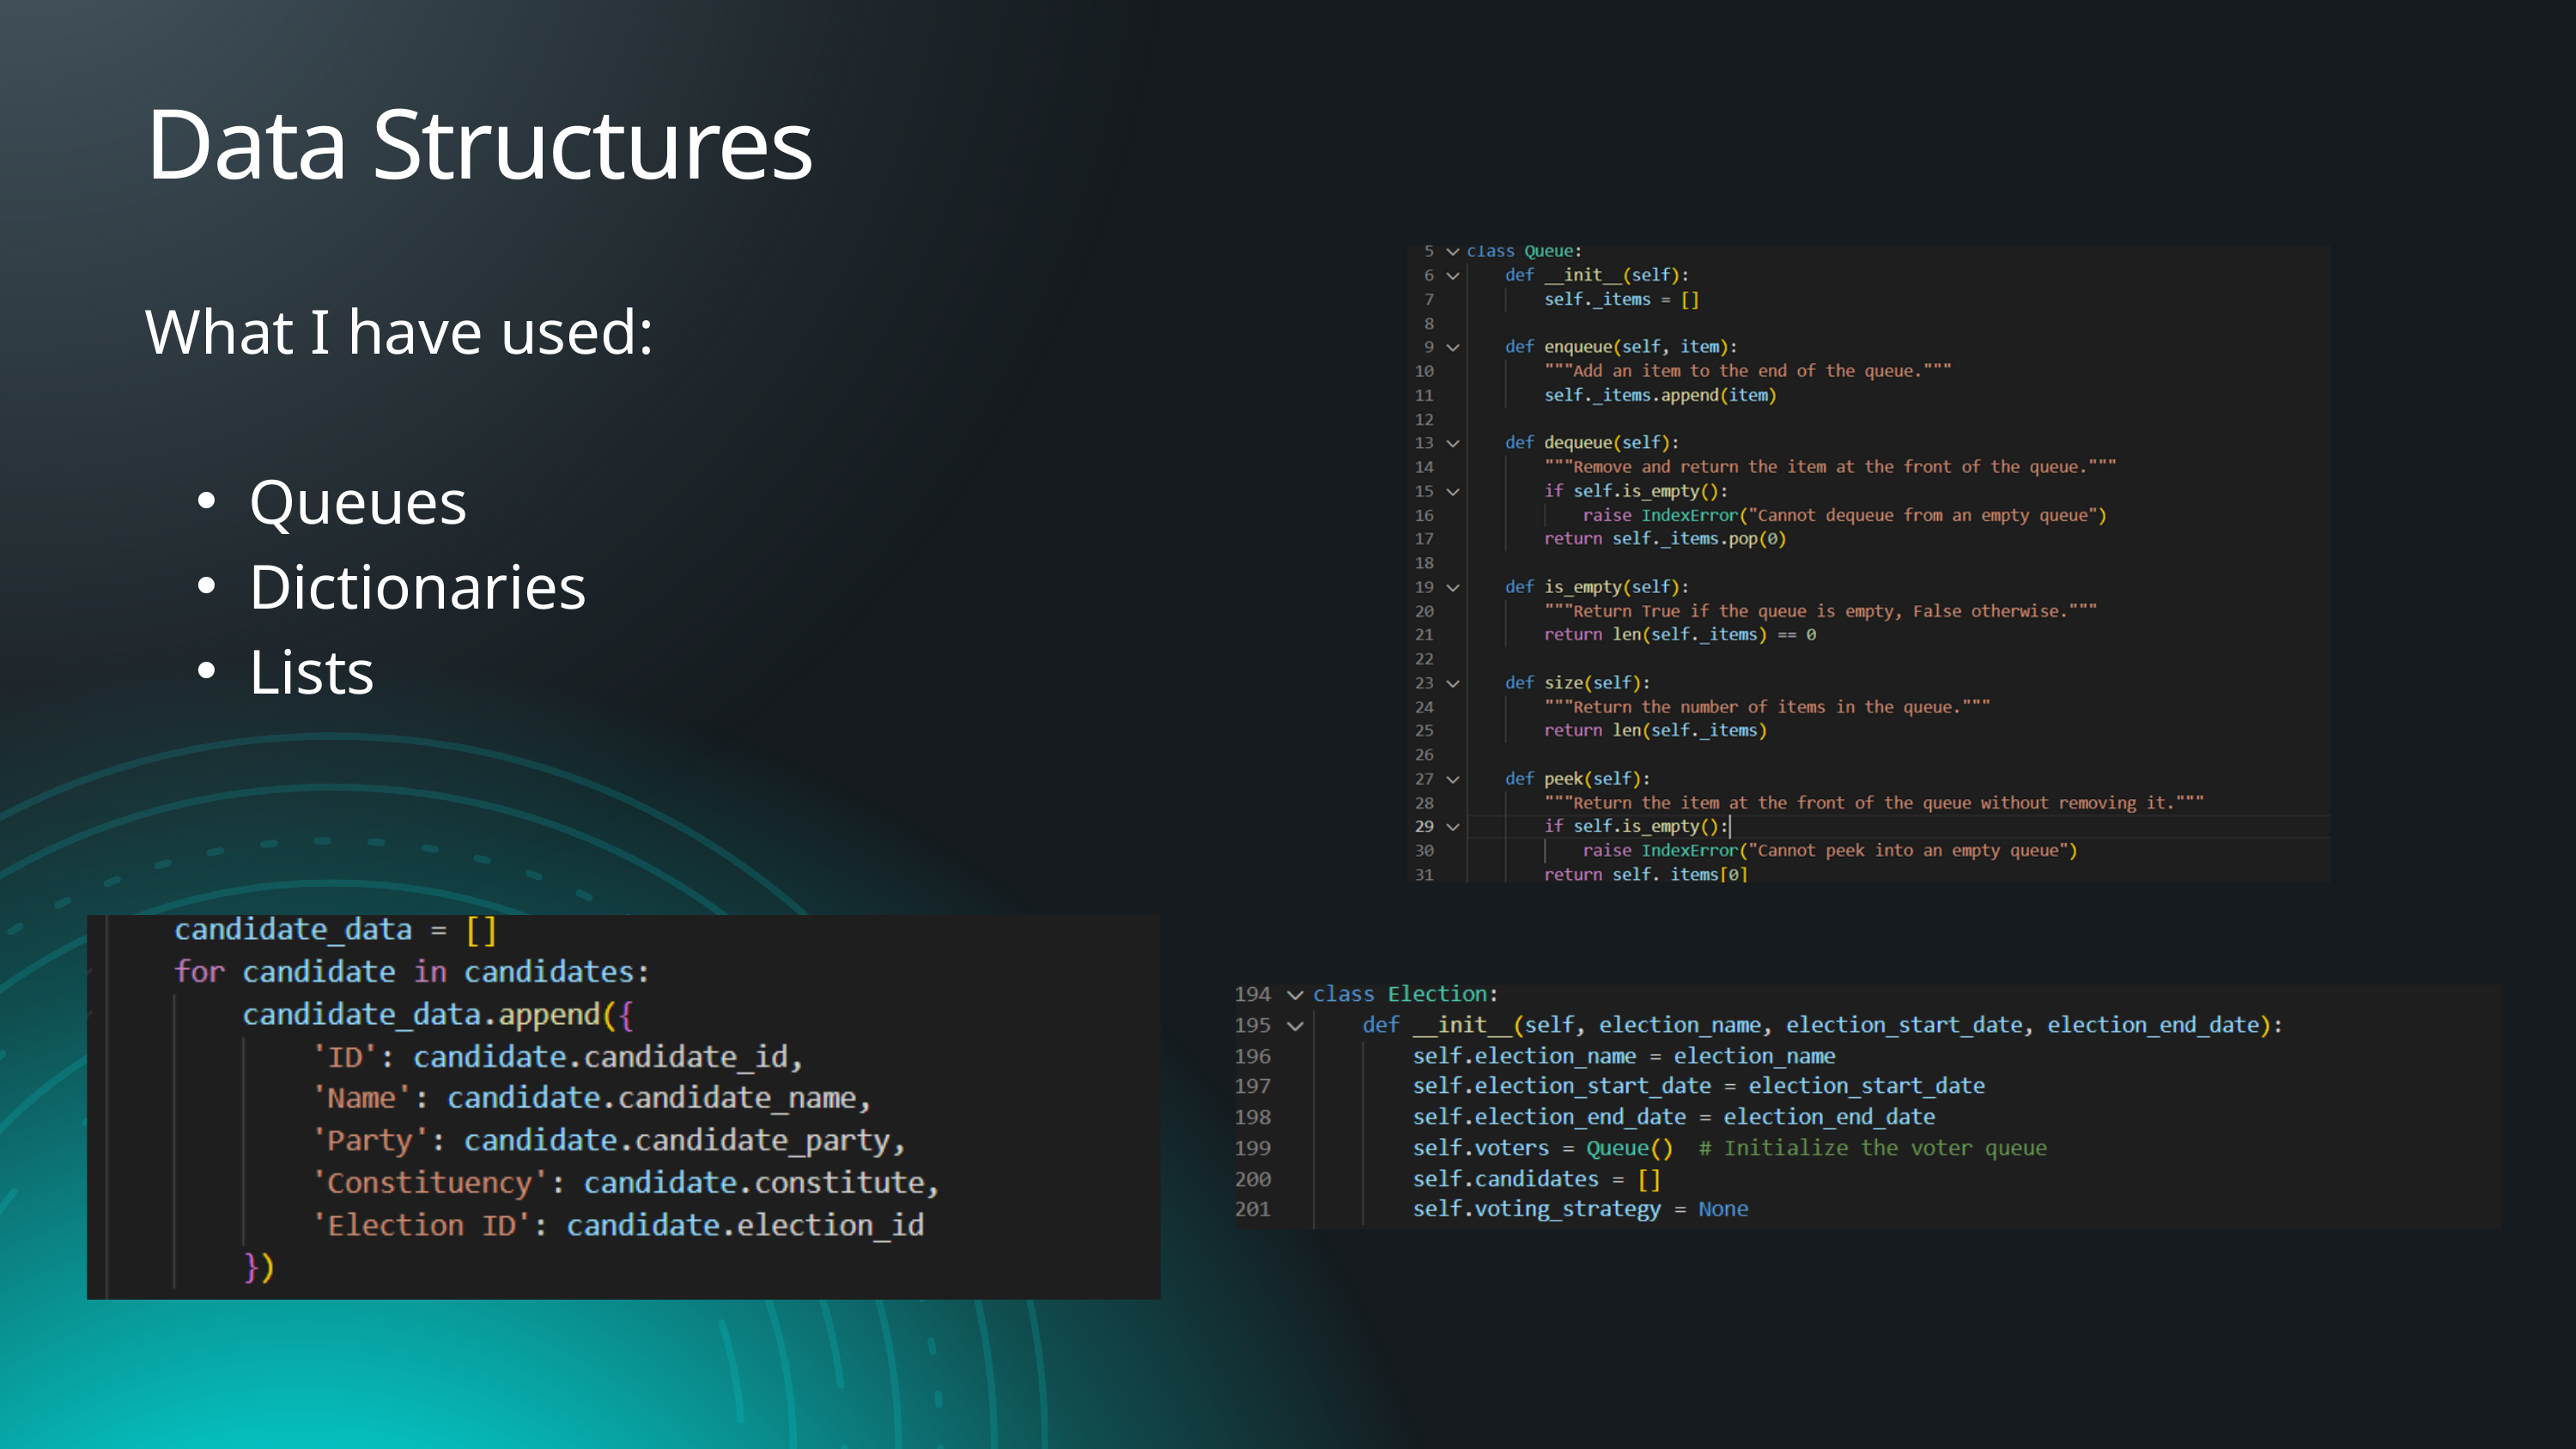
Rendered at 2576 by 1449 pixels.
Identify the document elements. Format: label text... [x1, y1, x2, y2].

text_box What I have used: Queues Dictionaries Lists [144, 281, 1683, 706]
text_box [0, 706, 1498, 1449]
text_box [0, 0, 1177, 985]
text_box Data Structures [144, 106, 2432, 198]
text_box [87, 915, 1161, 1300]
text_box [1236, 985, 2502, 1229]
text_box [1407, 246, 2331, 882]
